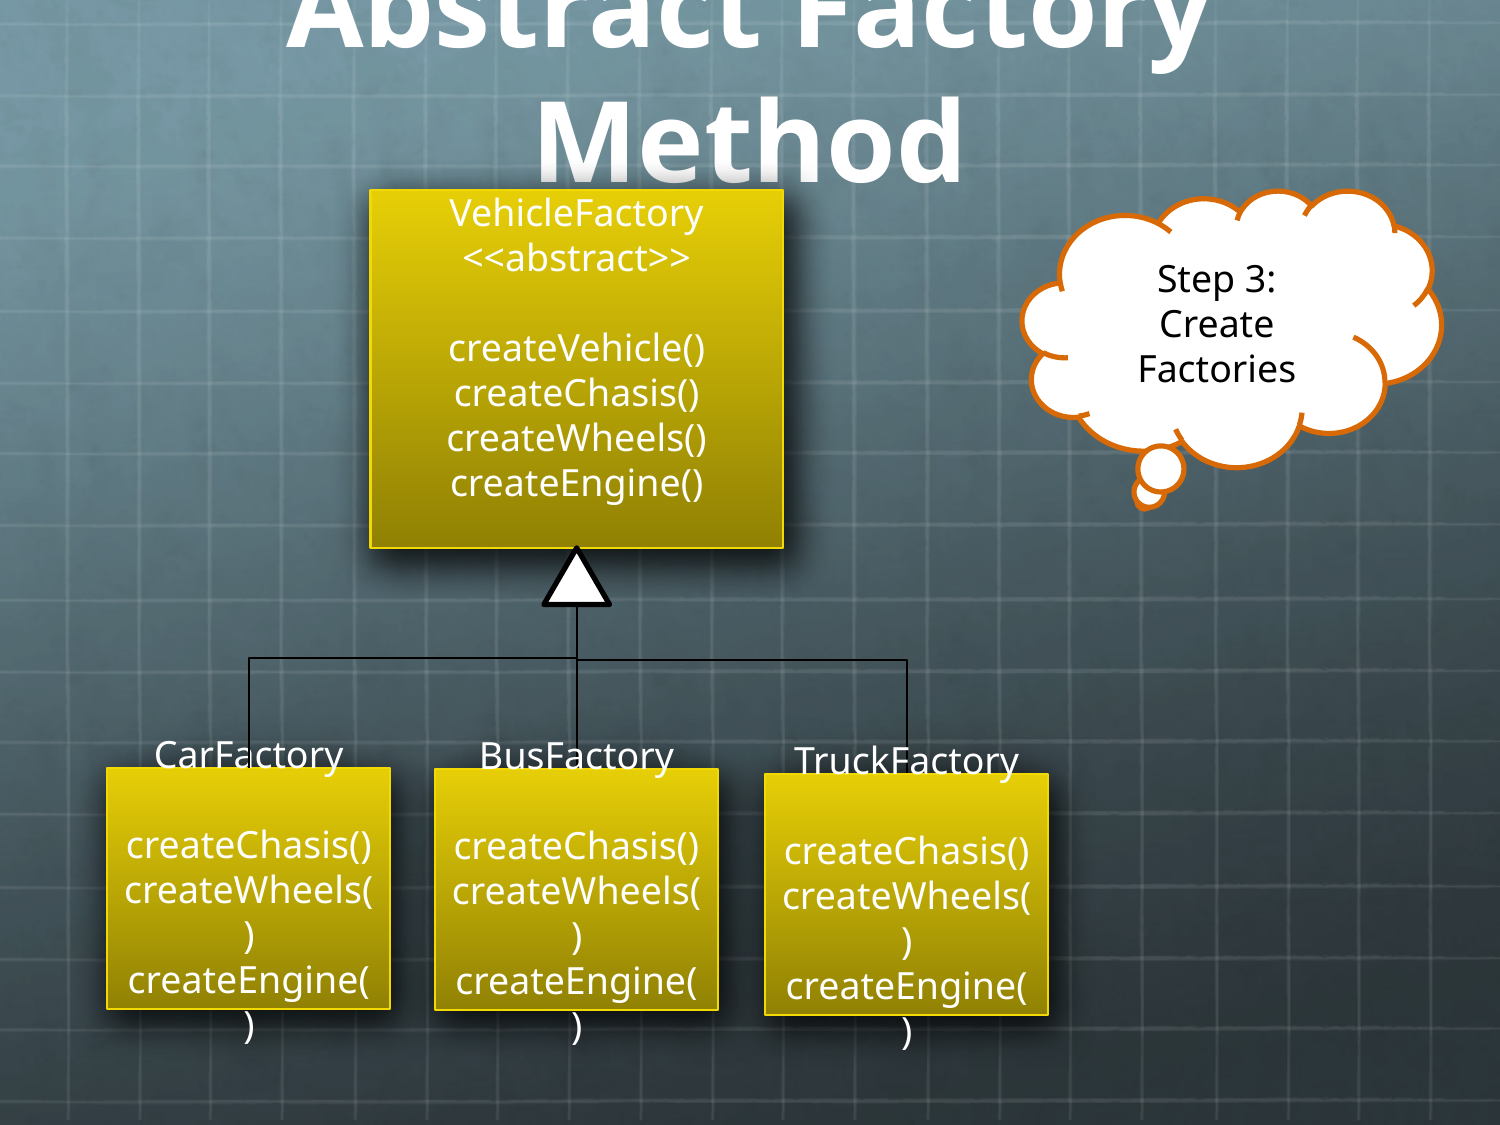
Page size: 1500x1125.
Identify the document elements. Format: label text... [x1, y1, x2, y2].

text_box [302, 493, 524, 823]
text_box VehicleFactory <<abstract>> createVehicle() createChasis() createWheels() createEngine() [369, 189, 784, 549]
text_box Step 3: Create Factories [1019, 188, 1445, 512]
text_box BusFactory createChasis() createWheels() createEngine() [434, 768, 719, 1011]
text_box TruckFactory createChasis() createWheels() createEngine() [764, 773, 1049, 1016]
text_box CarFactory createChasis() createWheels() createEngine() [106, 767, 391, 1010]
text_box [628, 495, 856, 827]
text_box [561, 545, 598, 608]
title Abstract Factory Method [127, 17, 1372, 123]
picture [0, 0, 1500, 1125]
